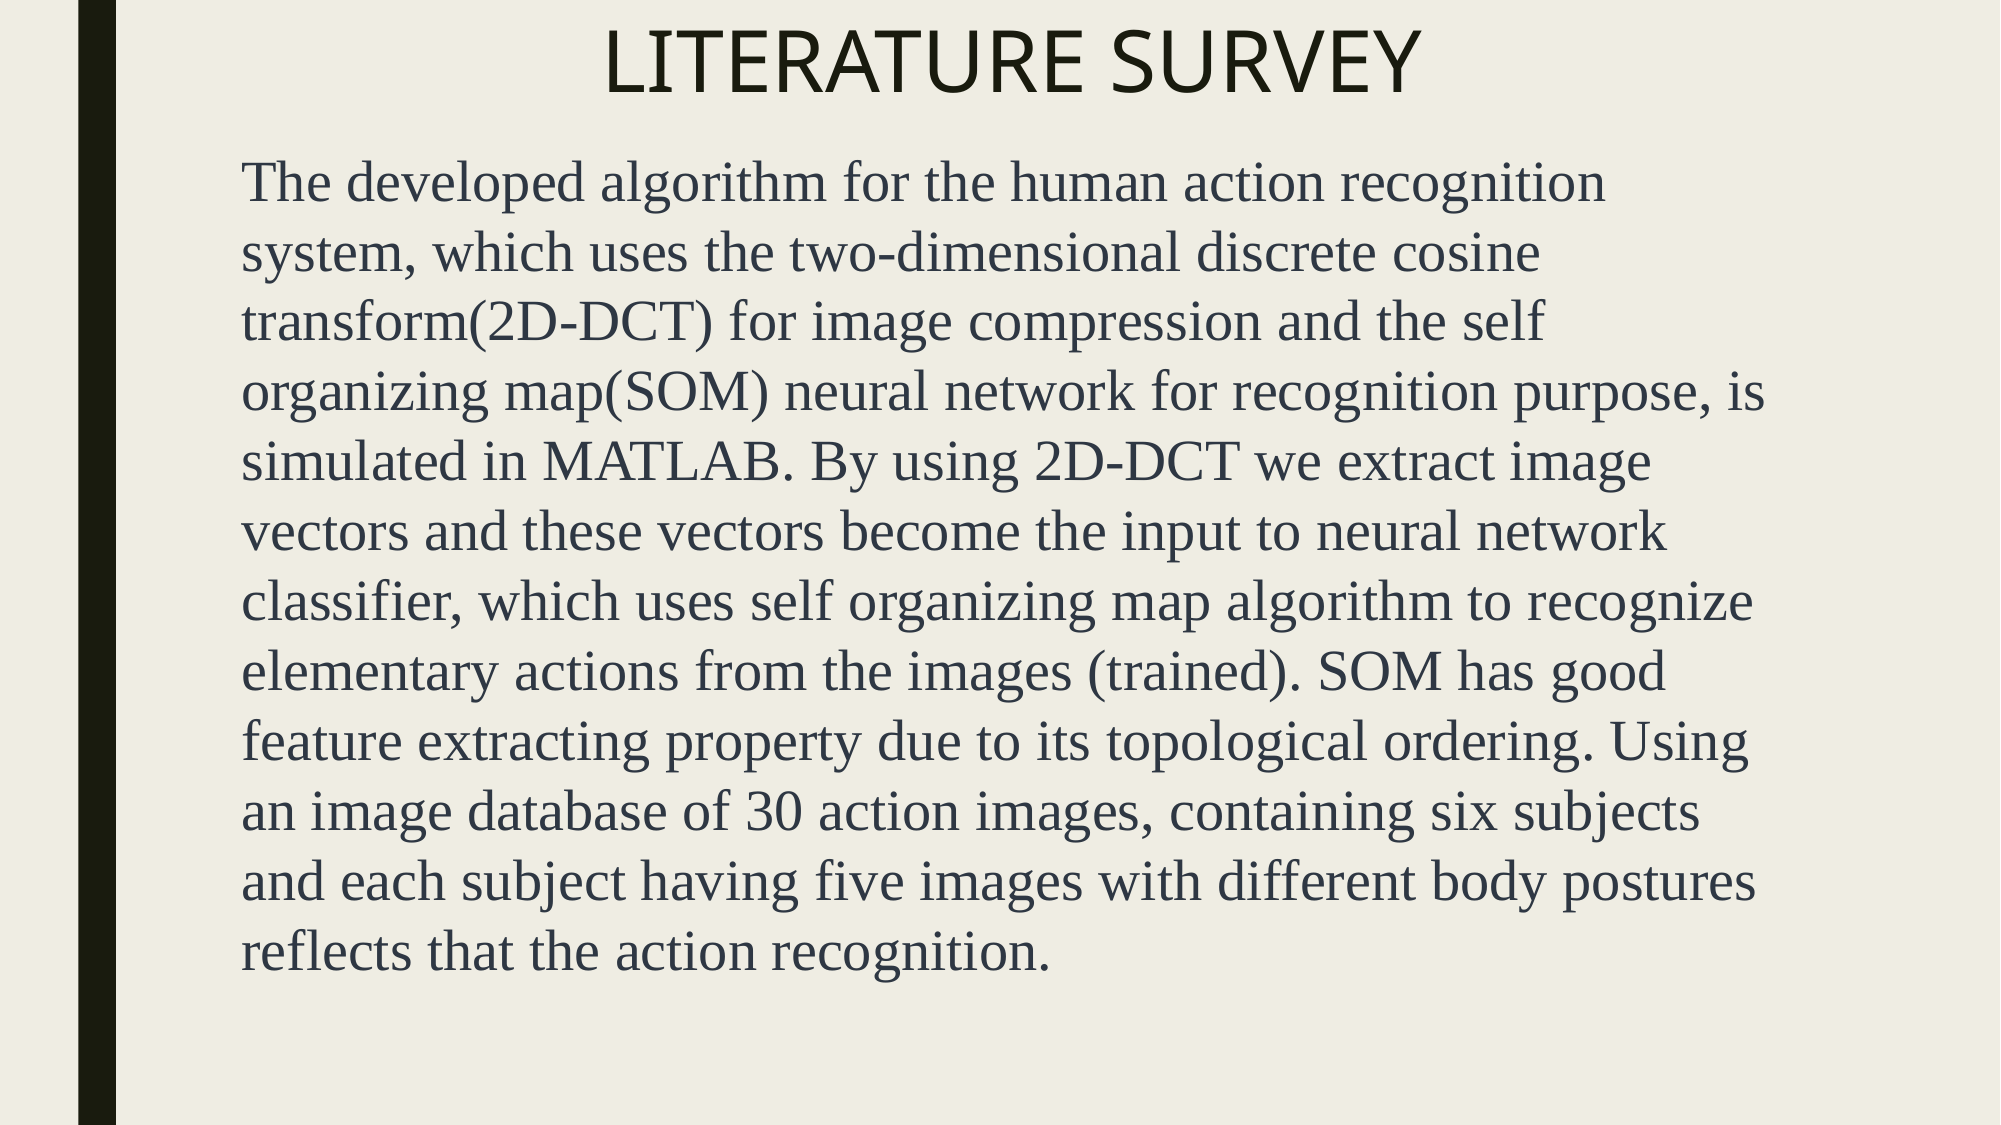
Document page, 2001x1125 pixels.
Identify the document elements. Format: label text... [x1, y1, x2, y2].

list The developed algorithm for the human action recognition system, which uses the two-dimensional discrete cosine transform(2D-DCT) for image compression and the self organizing map(SOM) neural network for recognition purpose, is simulated in MATLAB. By using 2D-DCT we extract image vectors and these vectors become the input to neural network classifier, which uses self organizing map algorithm to recognize elementary actions from the images (trained). SOM has good feature extracting property due to its topological ordering. Using an image database of 30 action images, containing six subjects and each subject having five images with different body postures reflects that the action recognition. [226, 135, 1800, 990]
title LITERATURE SURVEY [586, 11, 1800, 120]
